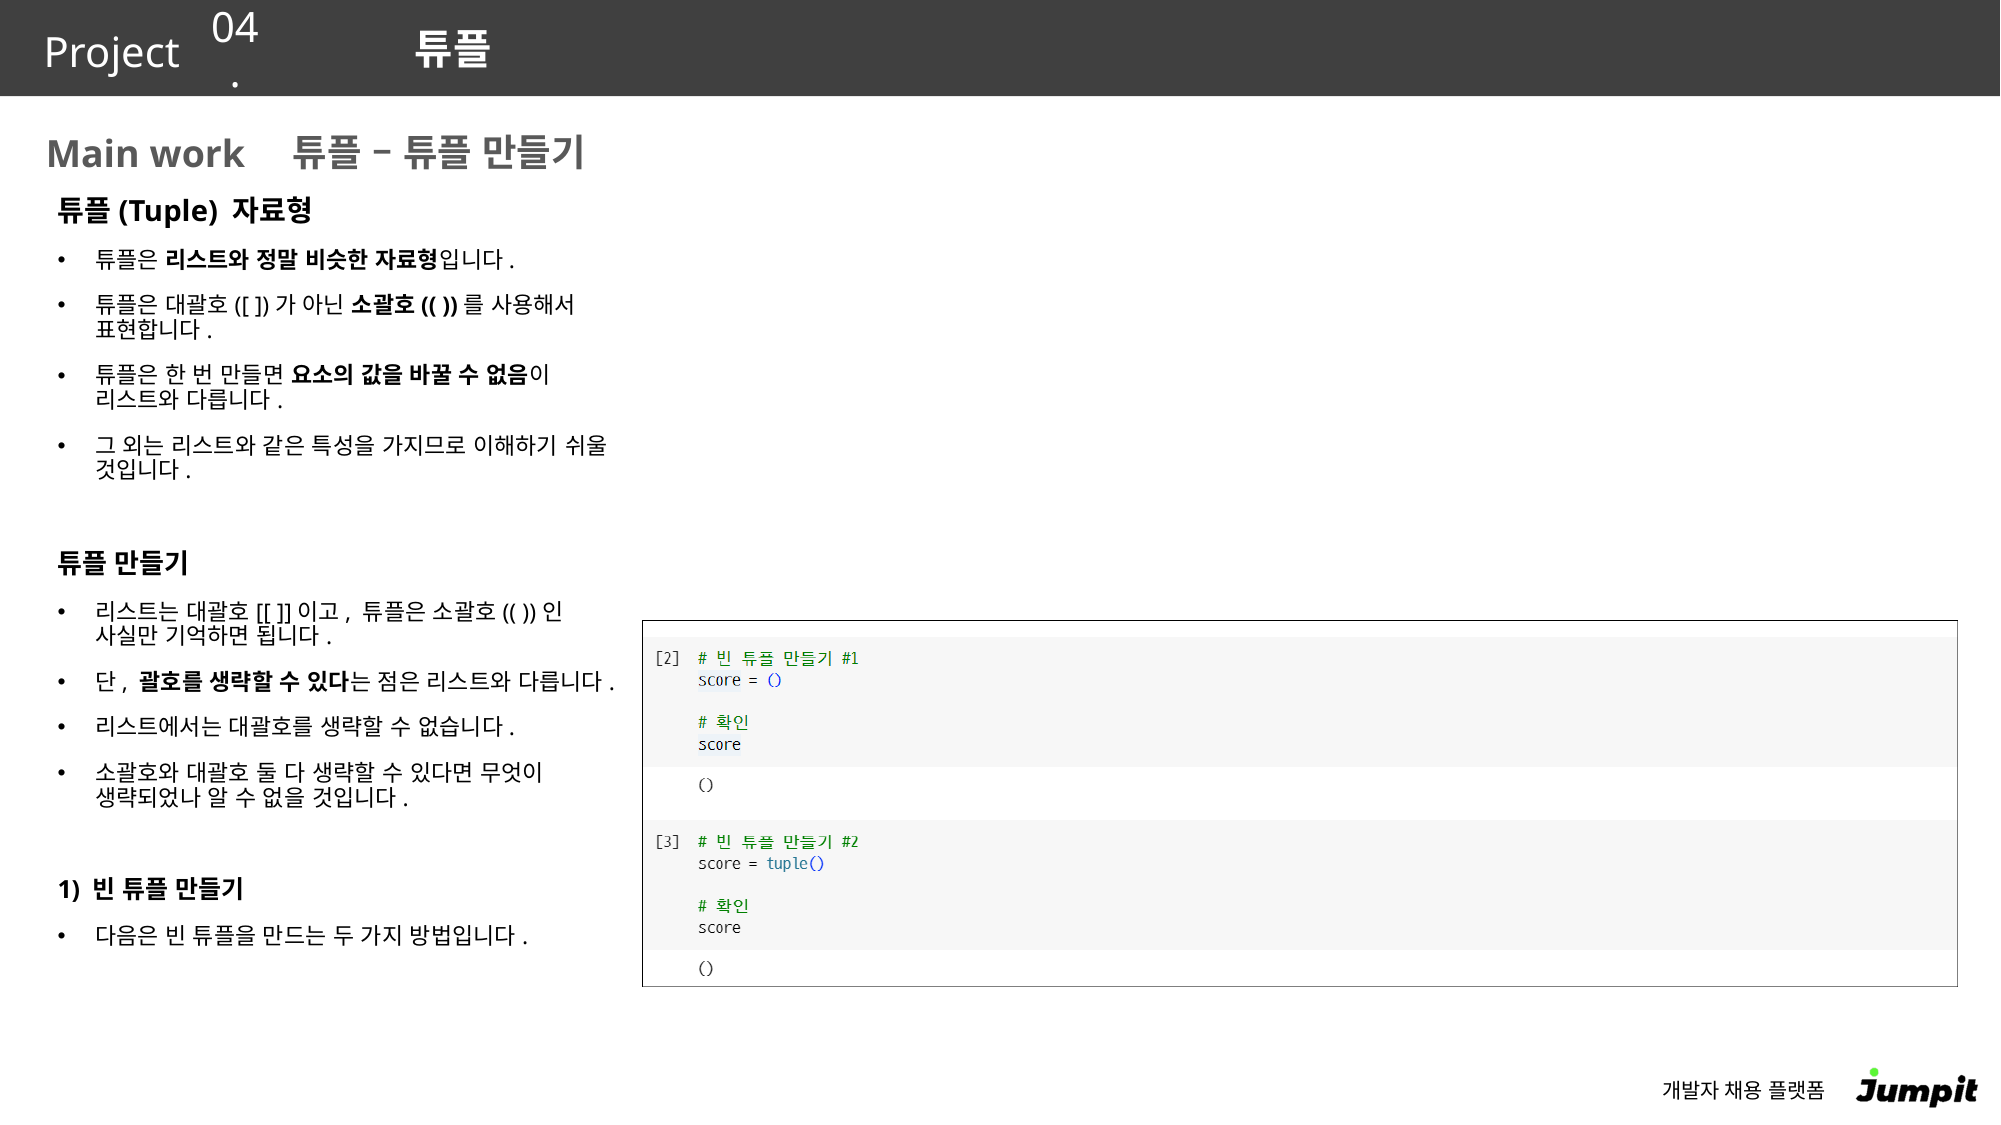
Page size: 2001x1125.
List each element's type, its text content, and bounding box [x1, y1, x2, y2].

list 튜플 [399, 20, 1707, 82]
list 04. [192, 20, 278, 82]
picture [1849, 1063, 1982, 1113]
text_box [42, 781, 642, 1043]
list 튜플(Tuple) 자료형 튜플은 리스트와 정말 비슷한 자료형입니다. 튜플은 대괄호([ ])가 아닌 소괄호(( ))를 사용해서 표현합니다. 튜플은 한 번 만들면 요소의 값을 바꿀 수 없음이 리스트와 다릅니다. 그 외는 리스트와 같은 특성을 가지므로 이해하기 쉬울 것입니다. 튜플 만들기 리스트는 대괄호[[ ]]이고, 튜플은 소괄호(( ))인 사실만 기억하면 됩니다. 단, 괄호를 생략할 수 있다는 점은 리스트와 다릅니다. 리스트에서는 대괄호를 생략할 수 없습니다. 소괄호와 대괄호 둘 다 생략할 수 있다면 무엇이 생략되었나 알 수 없을 것입니다. 1) 빈 튜플 만들기 다음은 빈 튜플을 만드는 두 가지 방법입니다. [42, 188, 642, 781]
list 튜플 – 튜플 만들기 [277, 126, 1856, 183]
picture [642, 620, 1958, 987]
